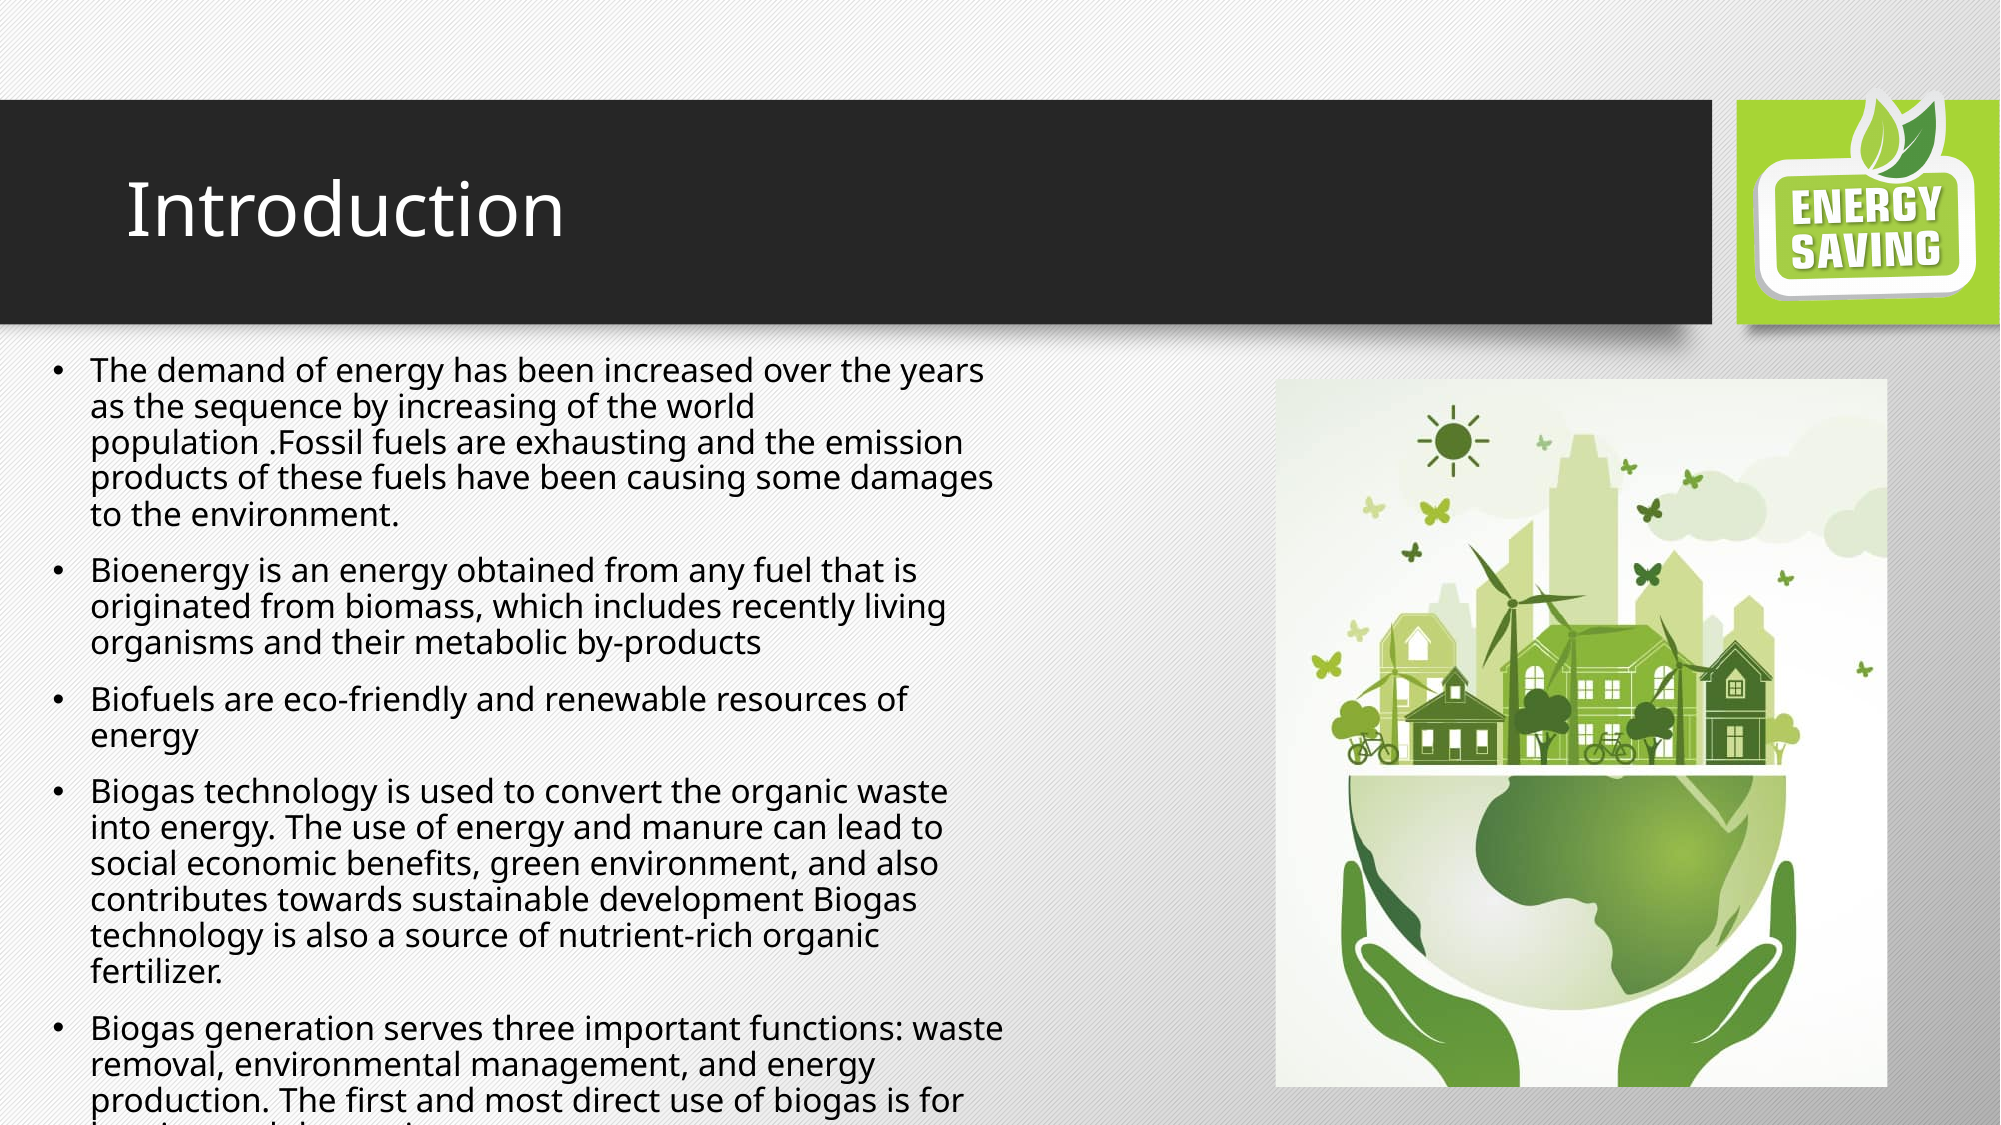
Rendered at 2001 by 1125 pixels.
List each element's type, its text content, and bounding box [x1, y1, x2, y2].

picture [0, 325, 1713, 376]
picture [1275, 379, 1888, 1087]
picture [1753, 88, 1976, 302]
picture [1736, 325, 2000, 347]
title Introduction [111, 123, 1689, 301]
list The demand of energy has been increased over the years as the sequence by increasing of the world population .Fossil fuels are exhausting and the emission products of these fuels have been causing some damages to the environment. Bioenergy is an energy obtained from any fuel that is originated from biomass, which includes recently living organisms and their metabolic by-products Biofuels are eco-friendly and renewable resources of energy Biogas technology is used to convert the organic waste into energy. The use of energy and manure can lead to social economic benefits, green environment, and also contributes towards sustainable development Biogas technology is also a source of nutrient-rich organic fertilizer. Biogas generation serves three important functions: waste removal, environmental management, and energy production. The first and most direct use of biogas is for heating and domestic purposes . [37, 346, 1033, 1078]
